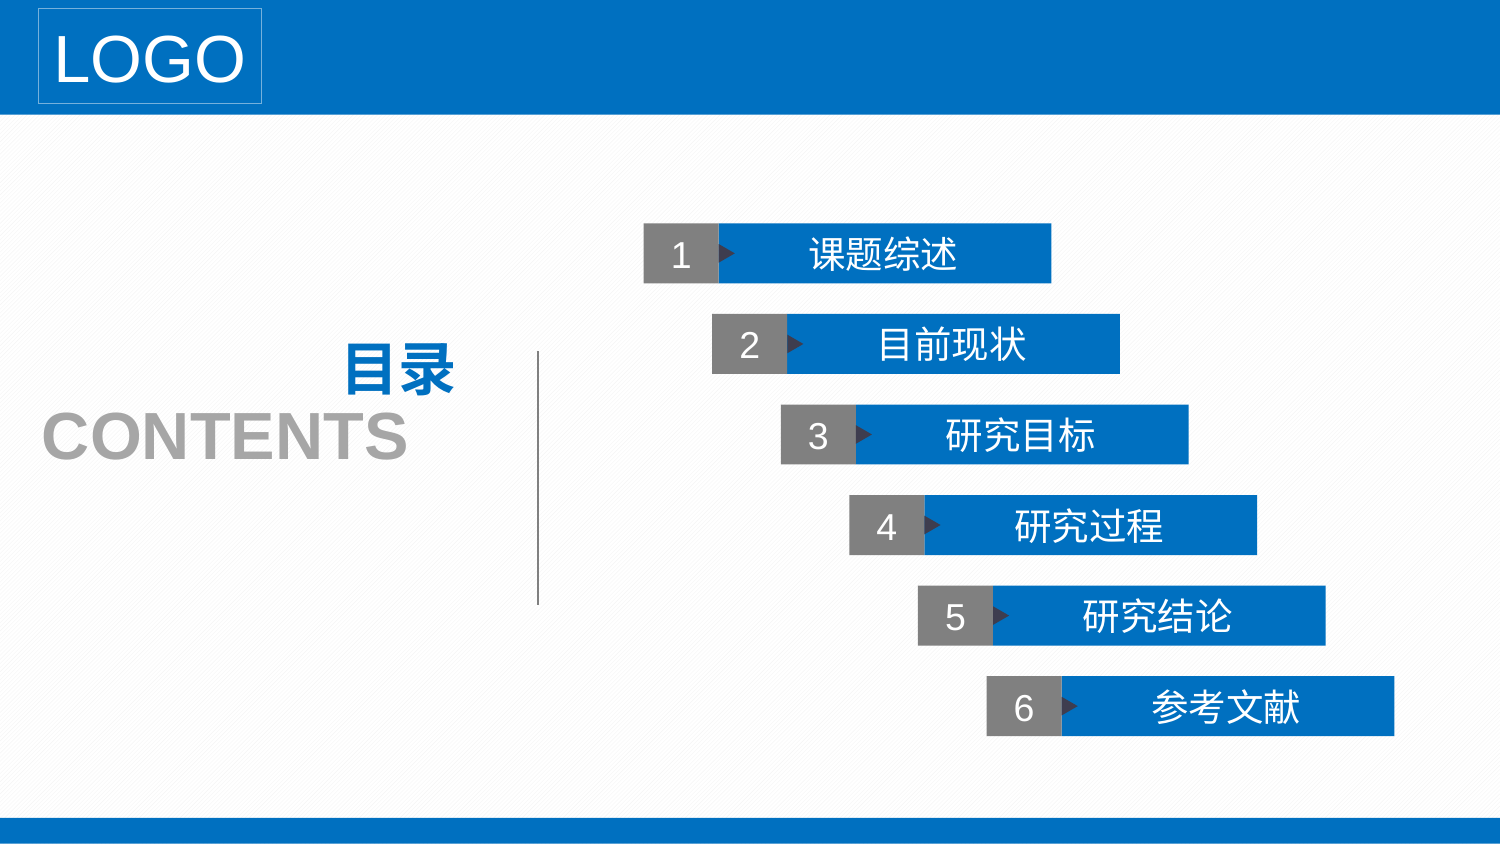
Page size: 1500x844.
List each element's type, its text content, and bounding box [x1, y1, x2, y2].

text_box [986, 675, 1395, 737]
text_box 目录 [325, 324, 473, 410]
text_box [849, 494, 1258, 556]
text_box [780, 404, 1189, 465]
text_box LOGO [38, 8, 262, 104]
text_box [917, 585, 1326, 646]
text_box CONTENTS [26, 384, 533, 480]
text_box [711, 313, 1121, 375]
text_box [643, 223, 1052, 284]
